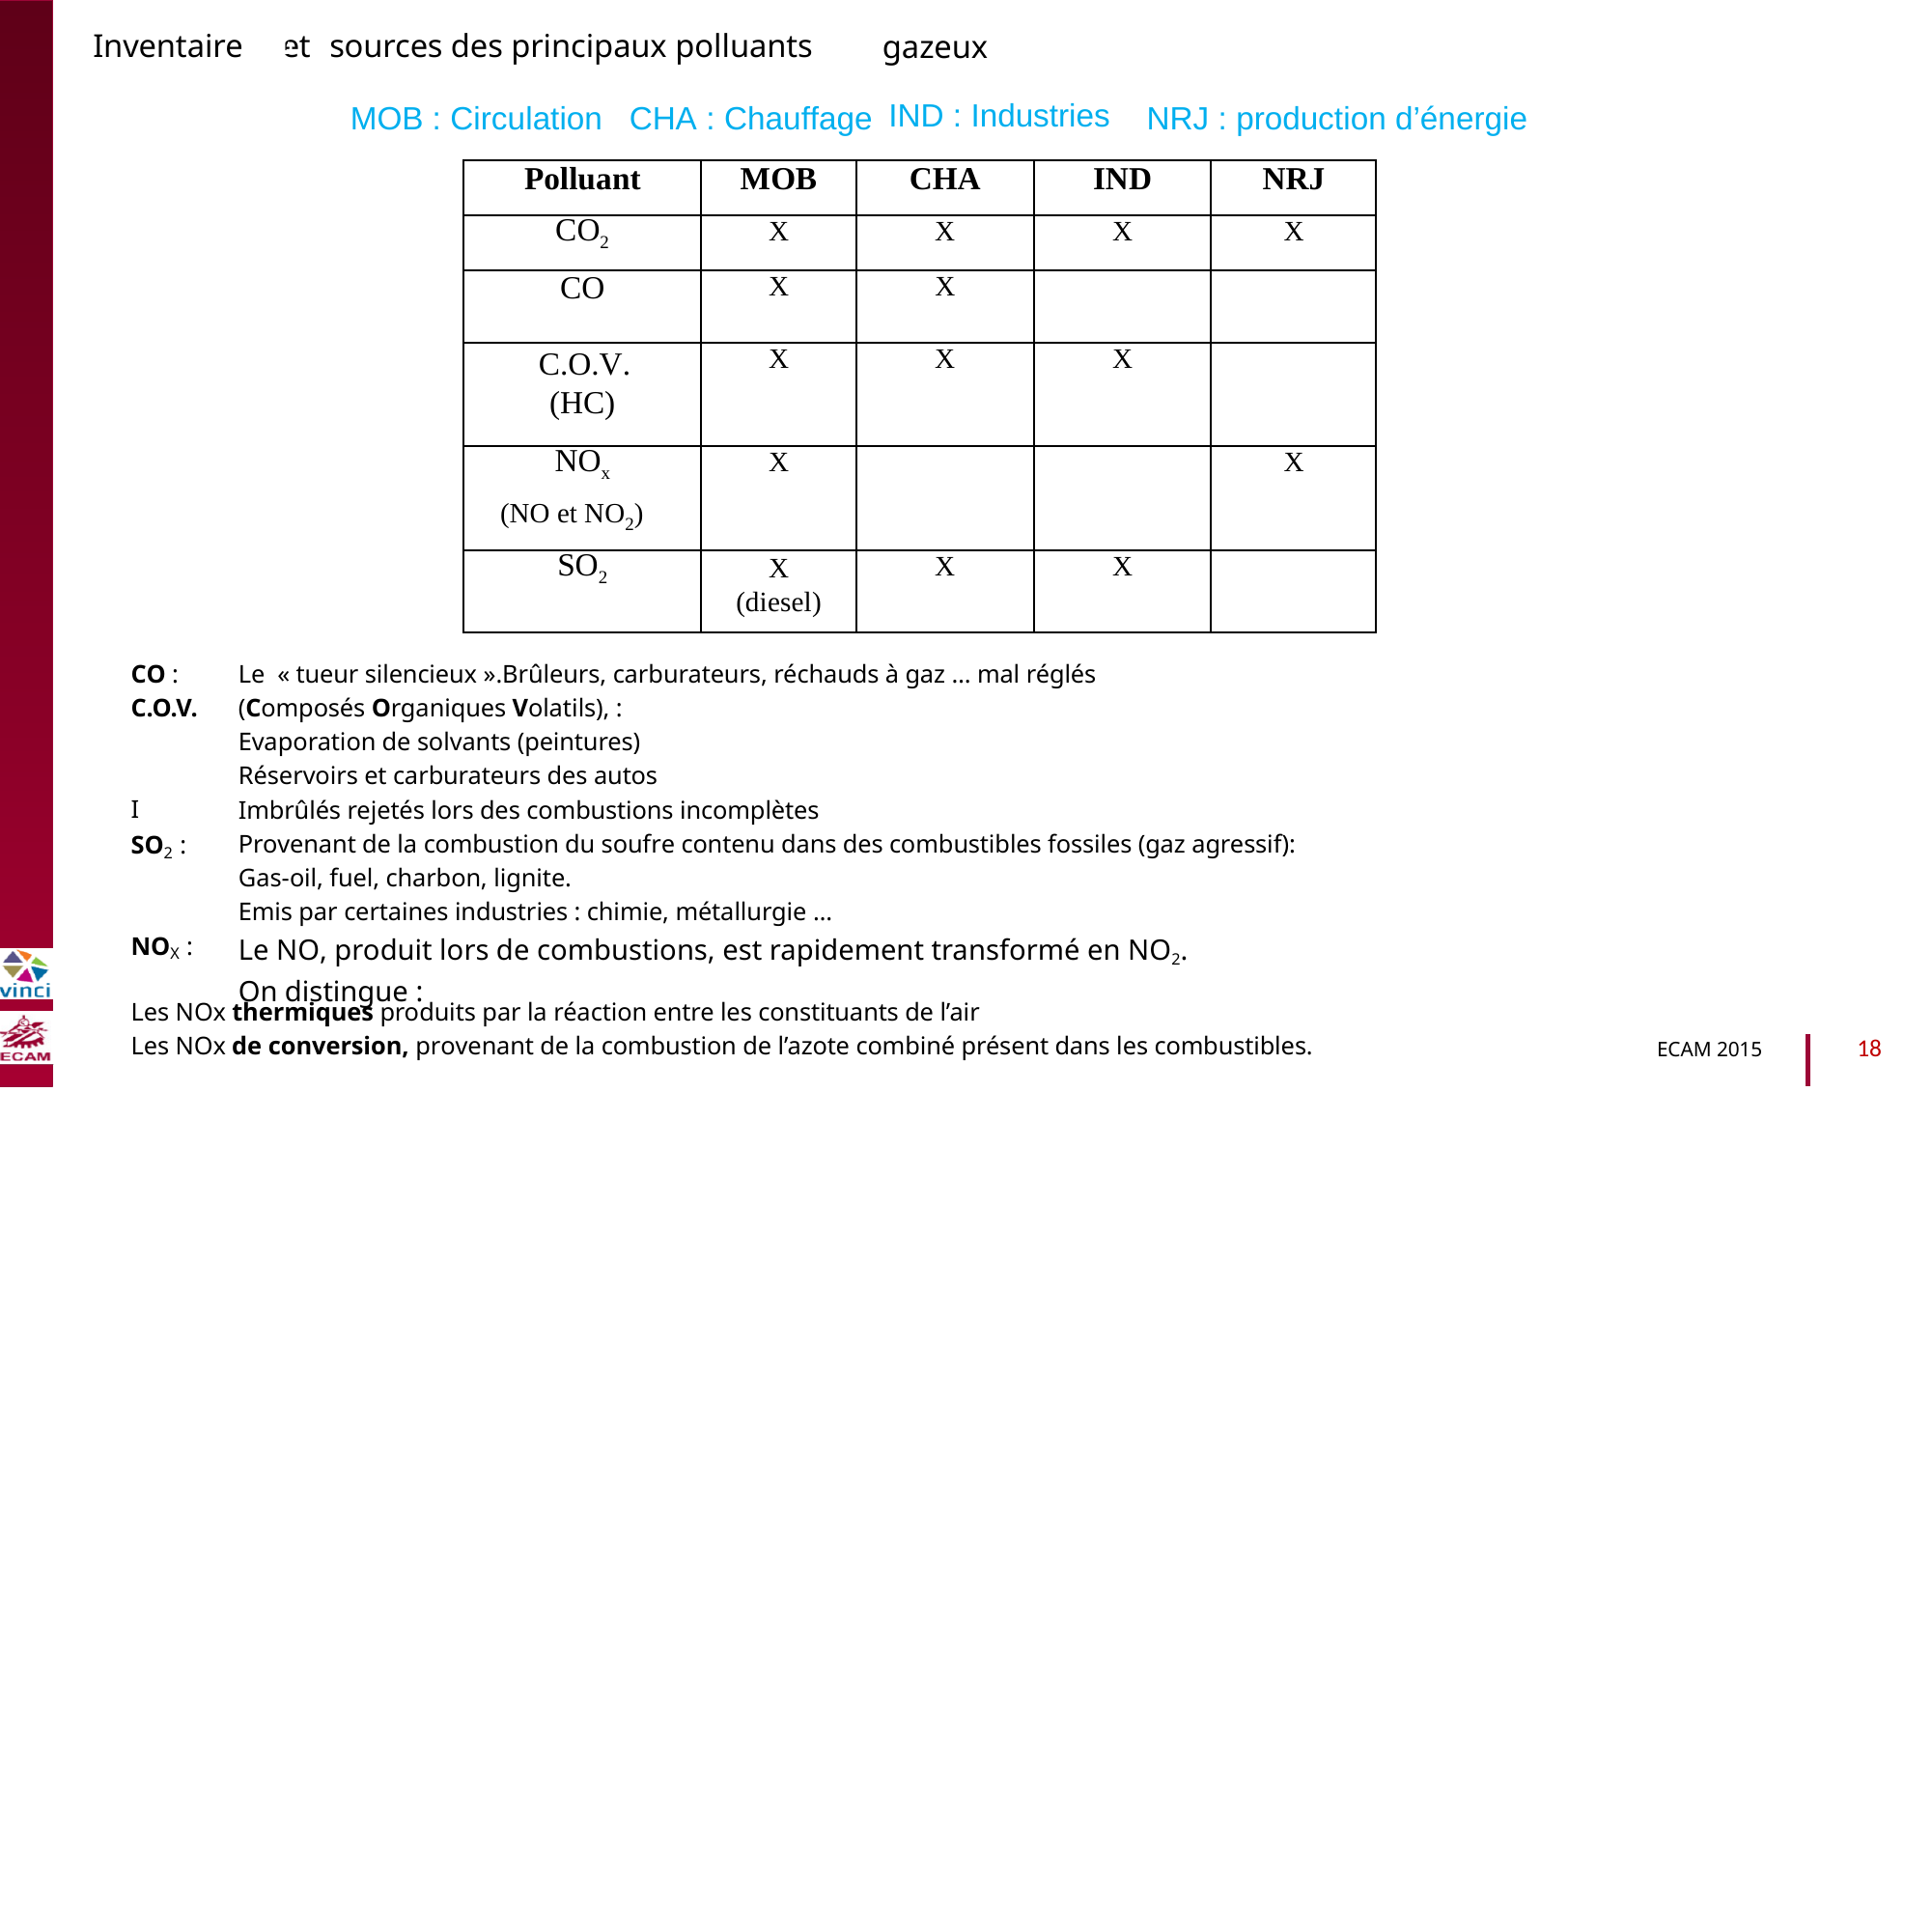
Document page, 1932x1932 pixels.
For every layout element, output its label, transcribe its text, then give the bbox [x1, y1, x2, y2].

text_box CHA [855, 159, 1033, 214]
text_box Les NOx thermiques produits par la réaction entre les constituants de l’air Les NOx de conversion, provenant de la combustion de l’azote combiné présent dans les combustibles. [128, 997, 1482, 1064]
text_box CO : C.O.V. [128, 659, 234, 726]
text_box gazeux IND : Industries [880, 29, 1118, 138]
text_box X [1211, 214, 1377, 269]
text_box [1211, 269, 1377, 342]
text_box « tueur silencieux ».Brûleurs, carburateurs, réchauds à gaz … mal réglés [275, 659, 1227, 692]
text_box X [1211, 446, 1377, 549]
text_box SO2 [463, 549, 701, 632]
text_box NOx [463, 446, 701, 549]
text_box X [855, 269, 1033, 342]
text_box I SO2 : [128, 795, 209, 866]
text_box [1211, 549, 1377, 632]
text_box X [1033, 549, 1211, 632]
text_box X [855, 214, 1033, 269]
text_box CO2 [463, 214, 701, 269]
text_box sources des principaux polluants [327, 29, 880, 70]
text_box MOB [701, 159, 855, 214]
text_box [855, 446, 1033, 549]
text_box C.O.V. (HC) [463, 342, 701, 446]
text_box MOB : Circulation [348, 101, 610, 138]
text_box Polluant [463, 159, 701, 214]
text_box [1033, 446, 1211, 549]
text_box ECAM 2015 [1654, 1037, 1765, 1062]
text_box B2040-Chimie du vivant et environnement [266, 12, 298, 577]
text_box X [1033, 342, 1211, 446]
text_box NRJ [1211, 159, 1377, 214]
text_box X [855, 342, 1033, 446]
text_box CO [463, 269, 701, 342]
text_box Le [236, 659, 275, 692]
text_box NOX : [128, 930, 214, 967]
text_box NRJ : production d’énergie [1144, 101, 1535, 138]
text_box X [855, 549, 1033, 632]
text_box X (diesel) [701, 549, 855, 632]
text_box CHA : Chauffage [627, 101, 878, 138]
text_box Inventaire [91, 29, 266, 70]
text_box IND [1033, 159, 1211, 214]
text_box [1211, 342, 1377, 446]
text_box X [701, 446, 855, 549]
text_box et [298, 29, 326, 70]
text_box X [701, 269, 855, 342]
text_box X [1033, 214, 1211, 269]
text_box [0, 0, 53, 1086]
text_box X [701, 342, 855, 446]
text_box 18 [1855, 1034, 1892, 1067]
text_box (Composés Organiques Volatils), : Evaporation de solvants (peintures) Réservoirs et carburateurs des autos Imbrûlés rejetés lors des combustions incomplètes Provenant de la combustion du soufre contenu dans des combustibles fossiles (gaz agressif): Gas-oil, fuel, charbon, lignite. Emis par certaines industries : chimie, métallurgie … Le NO, produit lors de combustions, est rapidement transformé en NO2. On distingue : [236, 693, 1454, 996]
text_box X [701, 214, 855, 269]
text_box [1033, 269, 1211, 342]
